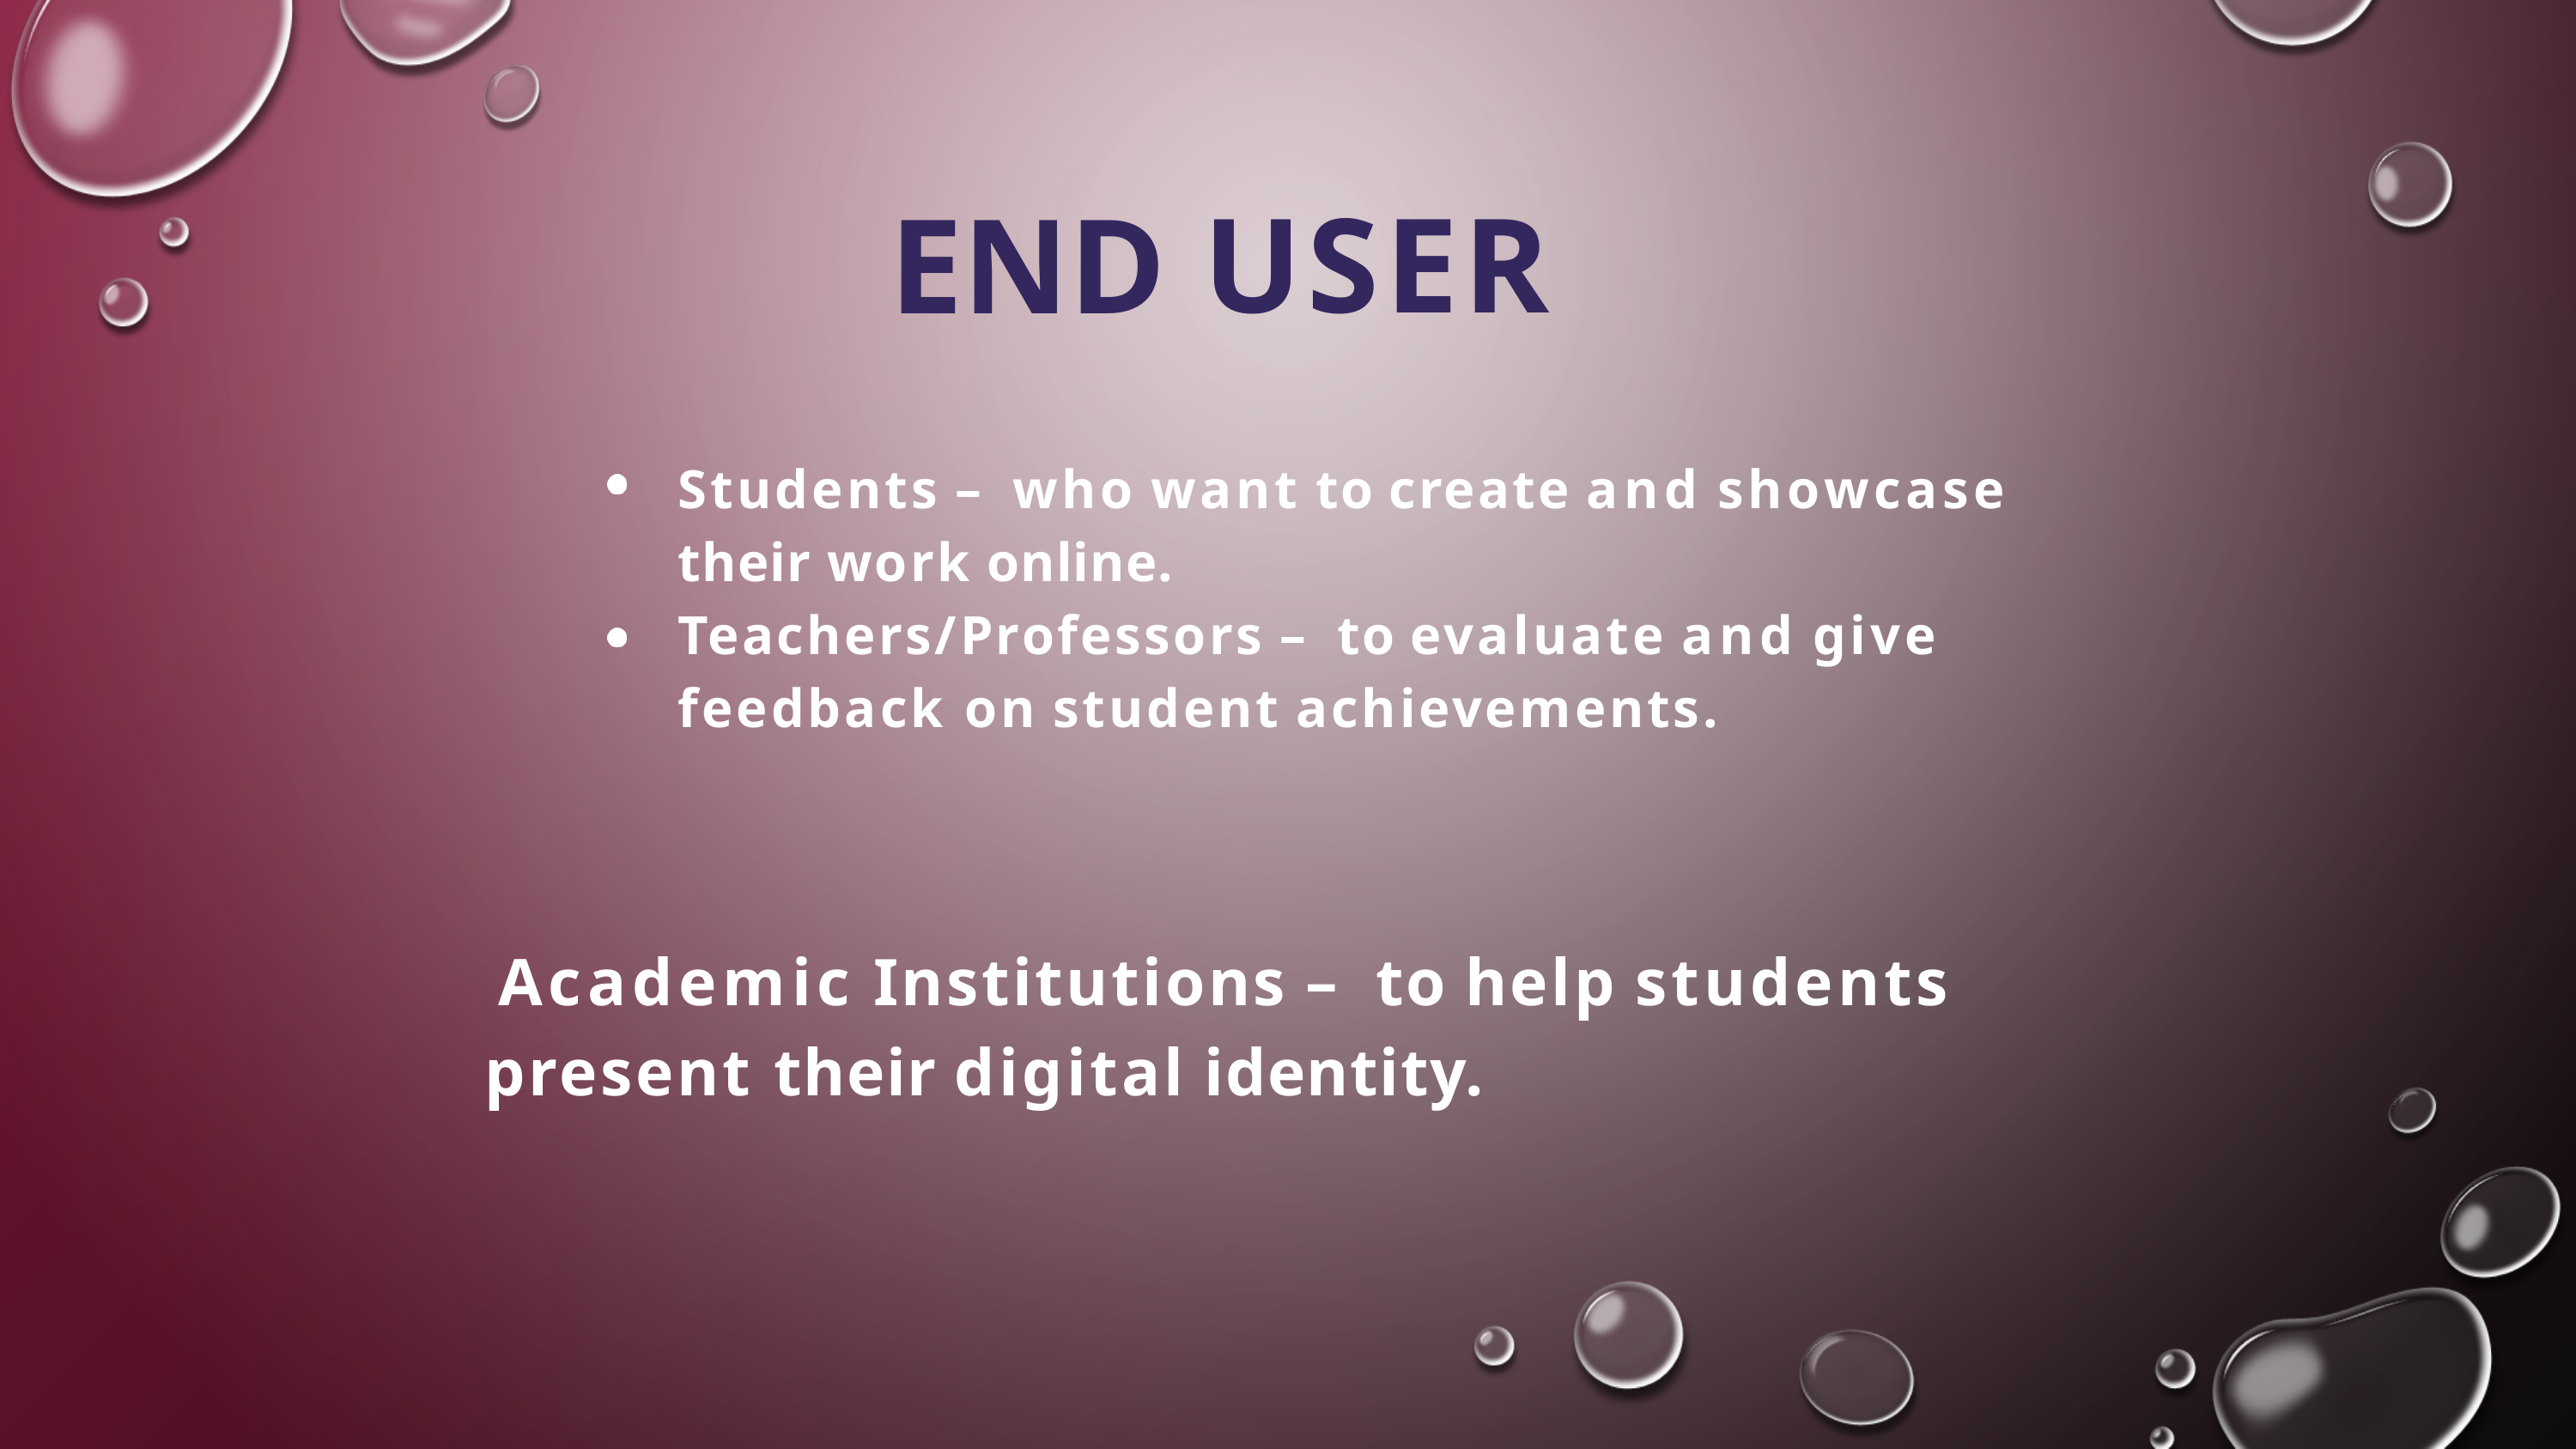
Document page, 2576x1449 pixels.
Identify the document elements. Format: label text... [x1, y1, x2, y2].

text_box USER [1202, 179, 1571, 340]
picture [0, 0, 2576, 1449]
text_box END [879, 179, 1202, 340]
text_box Academic Institutions – to help students present their digital identity. [483, 927, 2111, 1108]
text_box Students – who want to create and showcase their work online. Teachers/Professors – to evaluate and give feedback on student achievements. [676, 445, 2128, 738]
